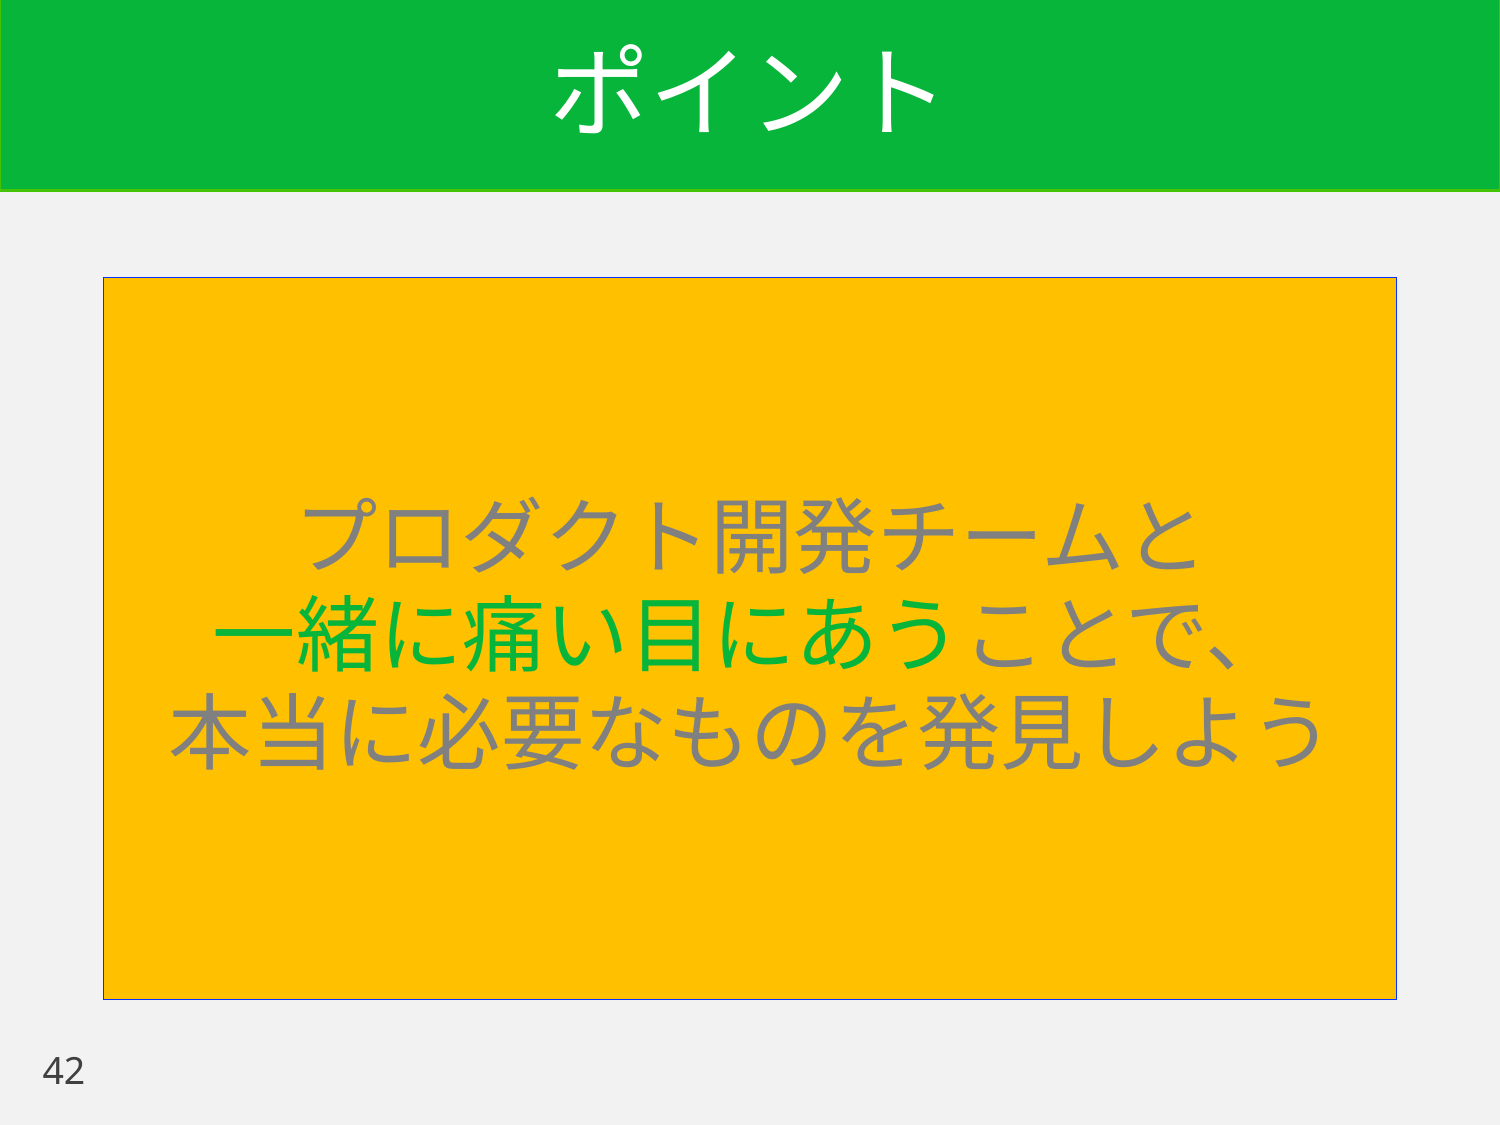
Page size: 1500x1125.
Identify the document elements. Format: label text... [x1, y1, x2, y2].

list プロダクト開発チームと 一緒に痛い目にあうことで、 本当に必要なものを発見しよう [103, 277, 1397, 1000]
slide_number 42 [27, 1042, 146, 1102]
title ポイント [0, 53, 1500, 140]
